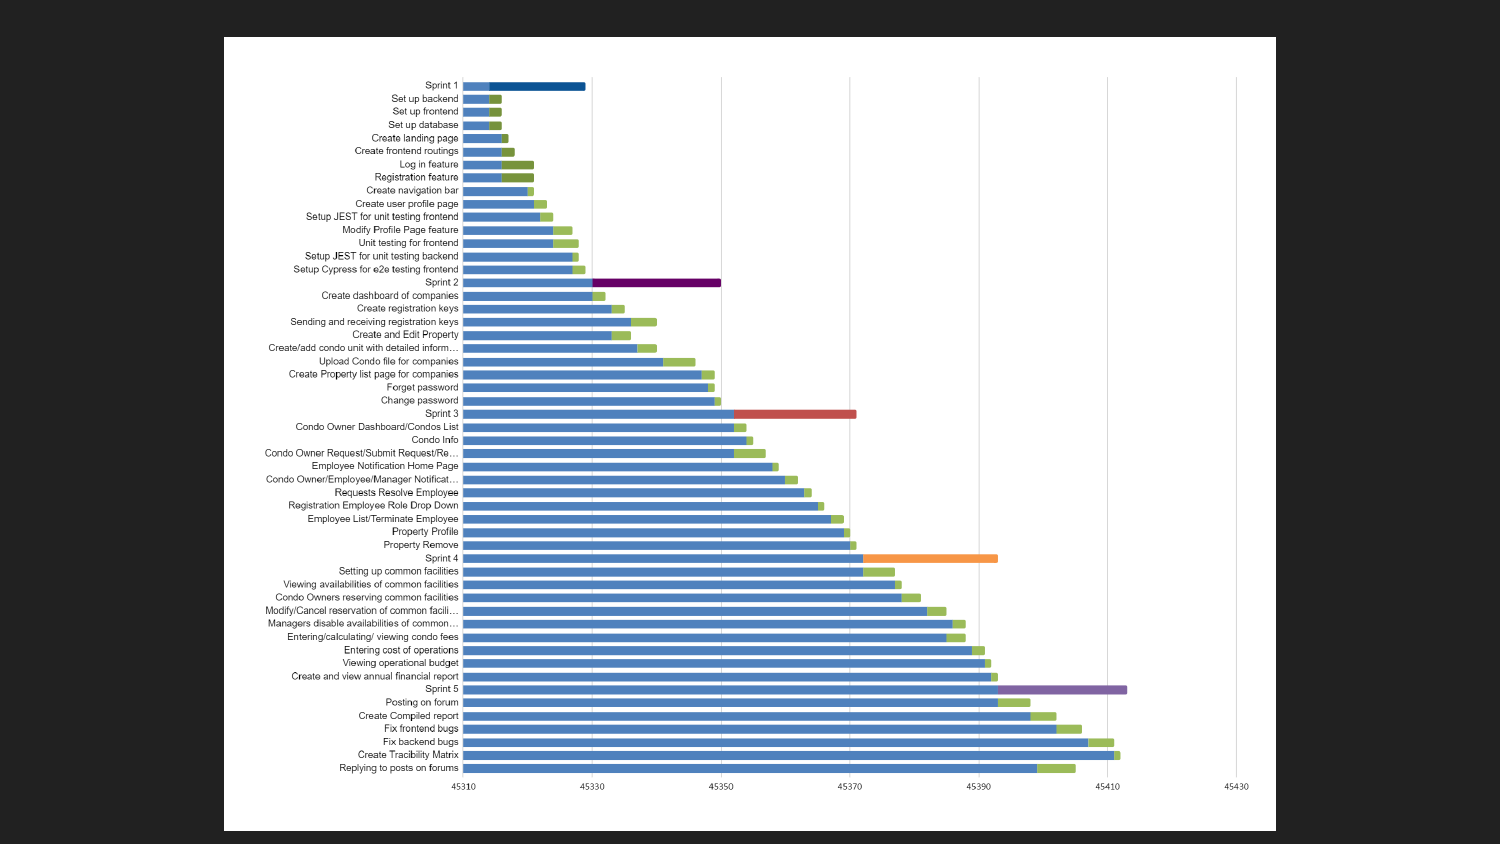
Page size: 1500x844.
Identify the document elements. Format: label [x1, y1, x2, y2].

picture [224, 37, 1276, 832]
